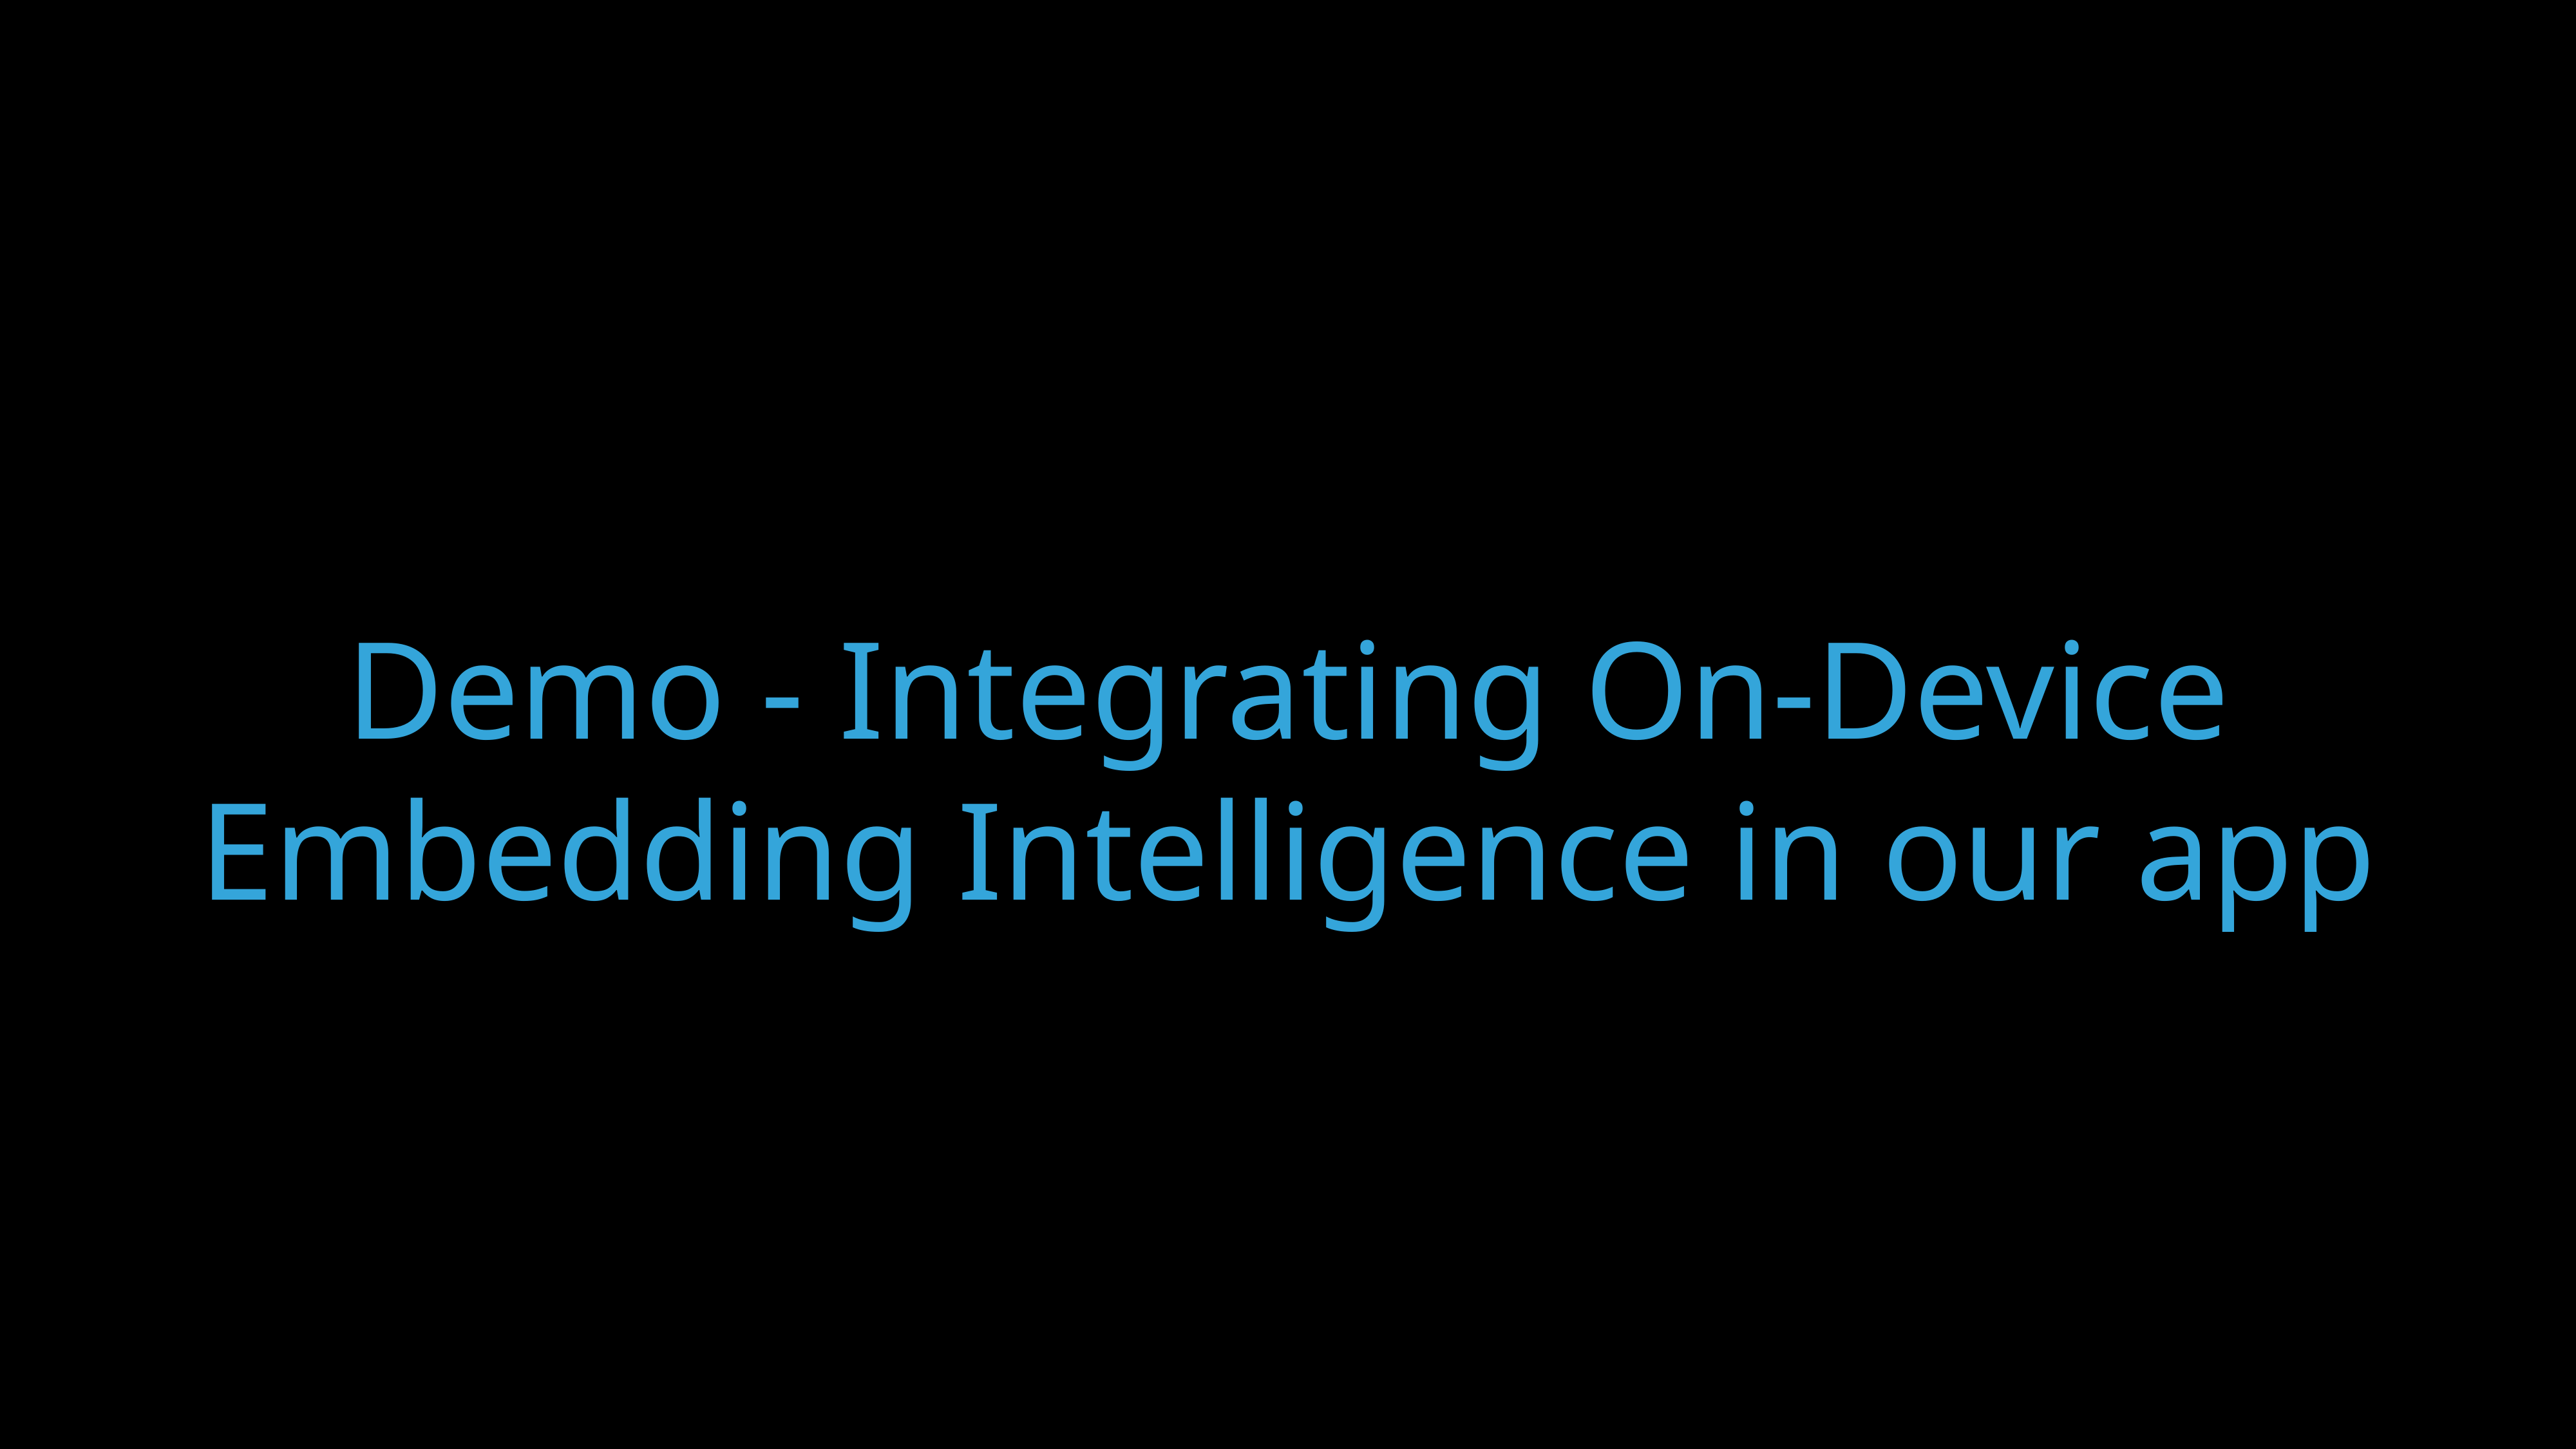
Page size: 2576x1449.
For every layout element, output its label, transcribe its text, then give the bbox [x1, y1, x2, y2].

title Demo - Integrating On-Device Embedding Intelligence in our app [80, 599, 2496, 1271]
